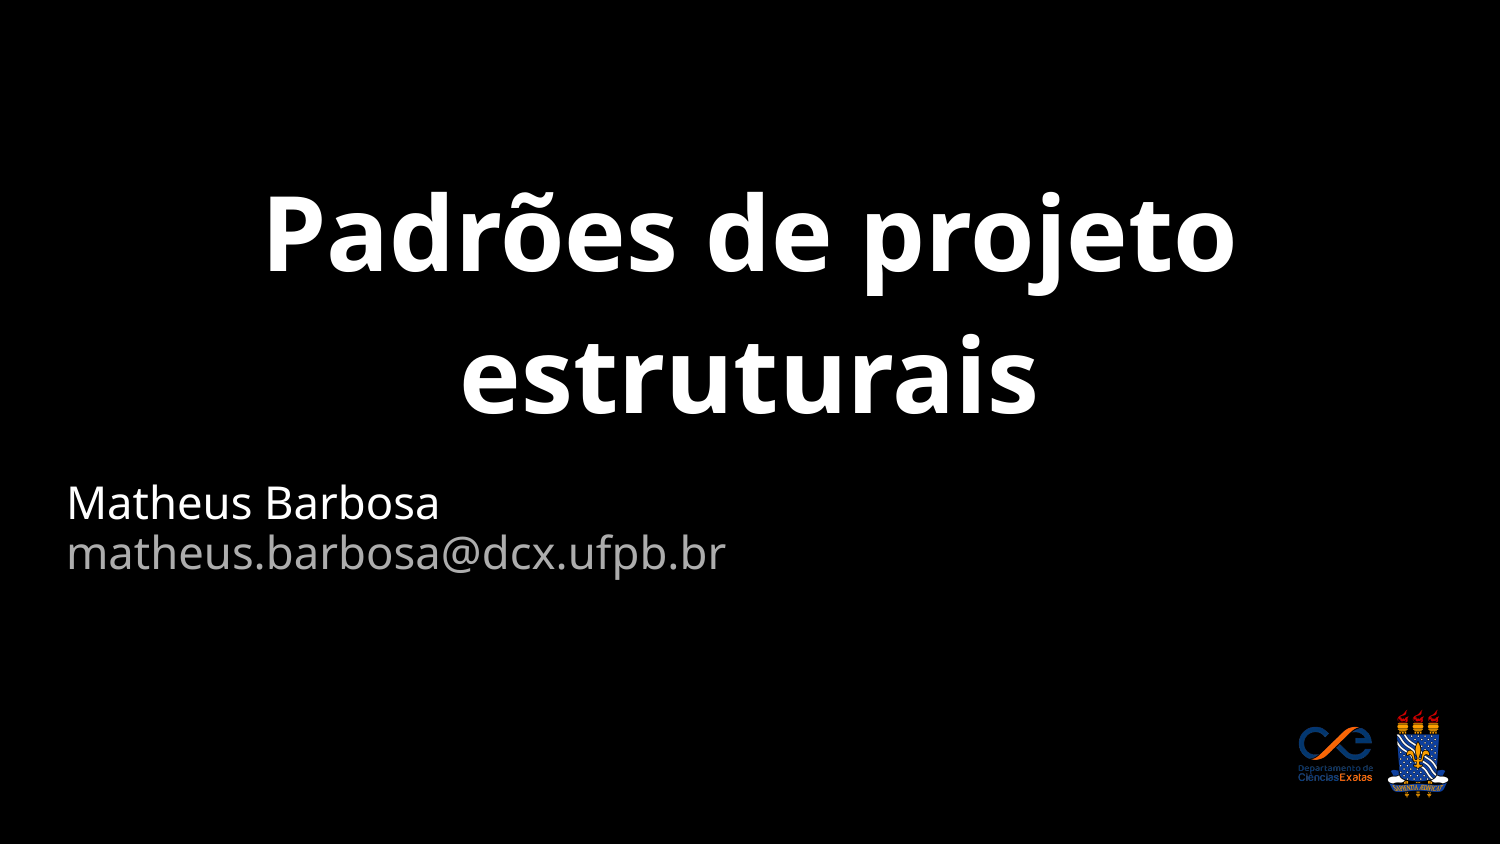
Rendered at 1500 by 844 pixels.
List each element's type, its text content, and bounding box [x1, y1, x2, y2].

picture [1387, 709, 1450, 798]
subtitle Matheus Barbosa matheus.barbosa@dcx.ufpb.br [51, 464, 1449, 595]
picture [1294, 702, 1377, 805]
title Padrões de projeto estruturais [51, 122, 1449, 459]
